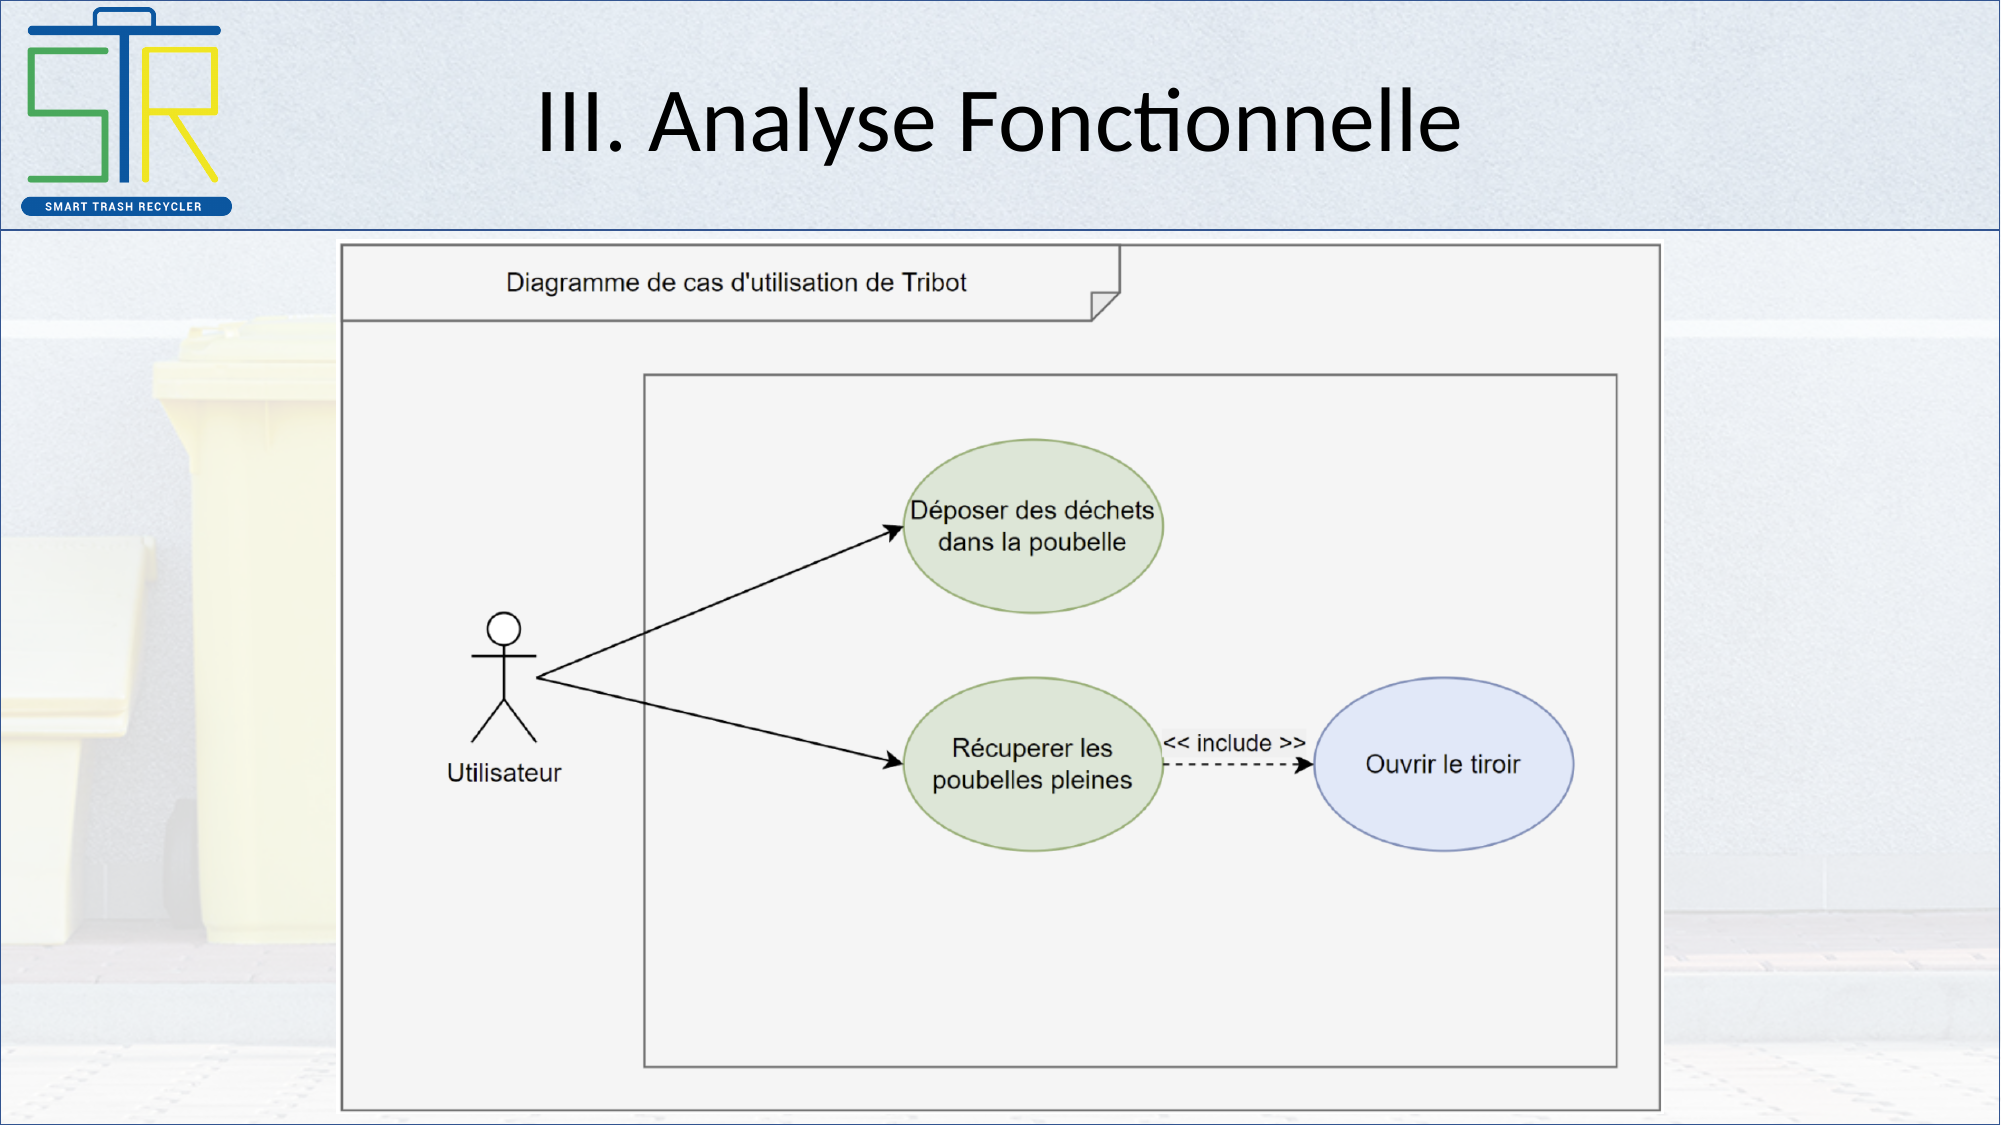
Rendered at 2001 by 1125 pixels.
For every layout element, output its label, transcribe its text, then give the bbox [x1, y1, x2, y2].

picture [21, 7, 232, 216]
text_box [0, 229, 2000, 1125]
picture [336, 239, 1664, 1114]
text_box III. Analyse Fonctionnelle [0, 0, 2000, 229]
